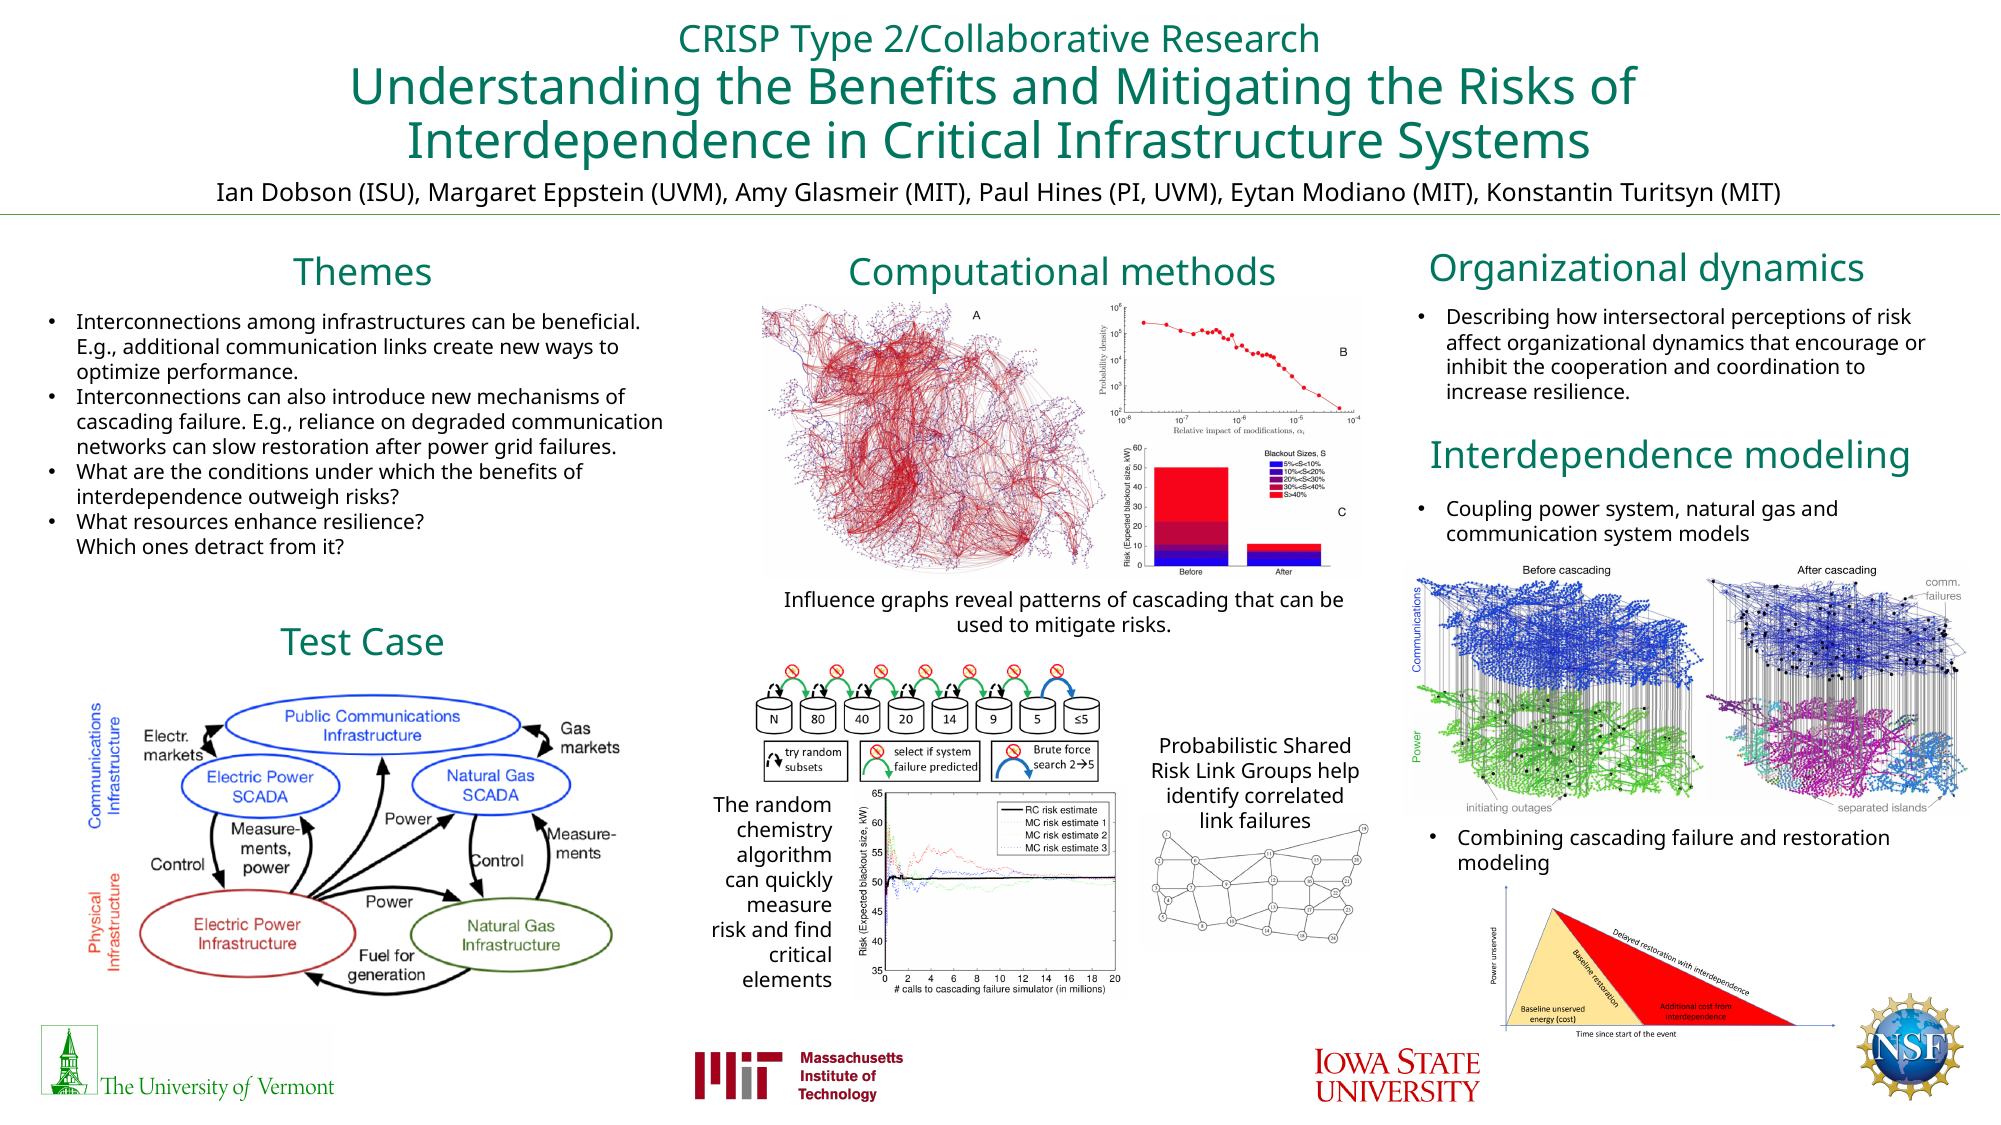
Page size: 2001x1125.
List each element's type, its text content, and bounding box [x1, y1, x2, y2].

text_box Interdependence modeling [1415, 424, 1927, 484]
picture [695, 1052, 903, 1102]
subtitle Ian Dobson (ISU), Margaret Eppstein (UVM), Amy Glasmeir (MIT), Paul Hines (PI, UVM), Eytan Modiano (MIT), Konstantin Turitsyn (MIT) [45, 163, 1955, 214]
subtitle Ian Dobson (ISU), Margaret Eppstein (UVM), Amy Glasmeir (MIT), Paul Hines (PI, UVM), Eytan Modiano (MIT), Konstantin Turitsyn (MIT) [45, 215, 1955, 224]
text_box Describing how intersectoral perceptions of risk affect organizational dynamics that encourage or inhibit the cooperation and coordination to increase resilience. [1403, 296, 1948, 412]
picture [1139, 812, 1372, 950]
picture [1485, 882, 1838, 1044]
text_box Combining cascading failure and restoration modeling [1414, 817, 1959, 882]
text_box Organizational dynamics [1413, 236, 1881, 296]
text_box The random chemistry algorithm can quickly measure risk and find critical elements [694, 784, 848, 999]
picture [1315, 1048, 1480, 1102]
picture [1403, 562, 1971, 817]
text_box Test Case [265, 610, 461, 671]
text_box Coupling power system, natural gas and communication system models [1403, 488, 1948, 562]
title CRISP Type 2/Collaborative Research Understanding the Benefits and Mitigating the Risks of Interdependence in Critical Infrastructure Systems [45, 0, 1955, 163]
text_box Probabilistic Shared Risk Link Groups help identify correlated link failures [1133, 725, 1378, 841]
picture [750, 652, 1127, 1003]
text_box Computational methods [833, 240, 1292, 294]
picture [1855, 991, 1965, 1102]
text_box Influence graphs reveal patterns of cascading that can be used to mitigate risks. [764, 580, 1364, 644]
picture [78, 687, 628, 1003]
picture [41, 1025, 334, 1101]
text_box Interconnections among infrastructures can be beneficial. E.g., additional communication links create new ways to optimize performance. Interconnections can also introduce new mechanisms of cascading failure. E.g., reliance on degraded communication networks can slow restoration after power grid failures. What are the conditions under which the benefits of interdependence outweigh risks? What resources enhance resilience? Which ones detract from it? [33, 301, 681, 567]
picture [762, 294, 1364, 580]
text_box Themes [278, 240, 448, 301]
